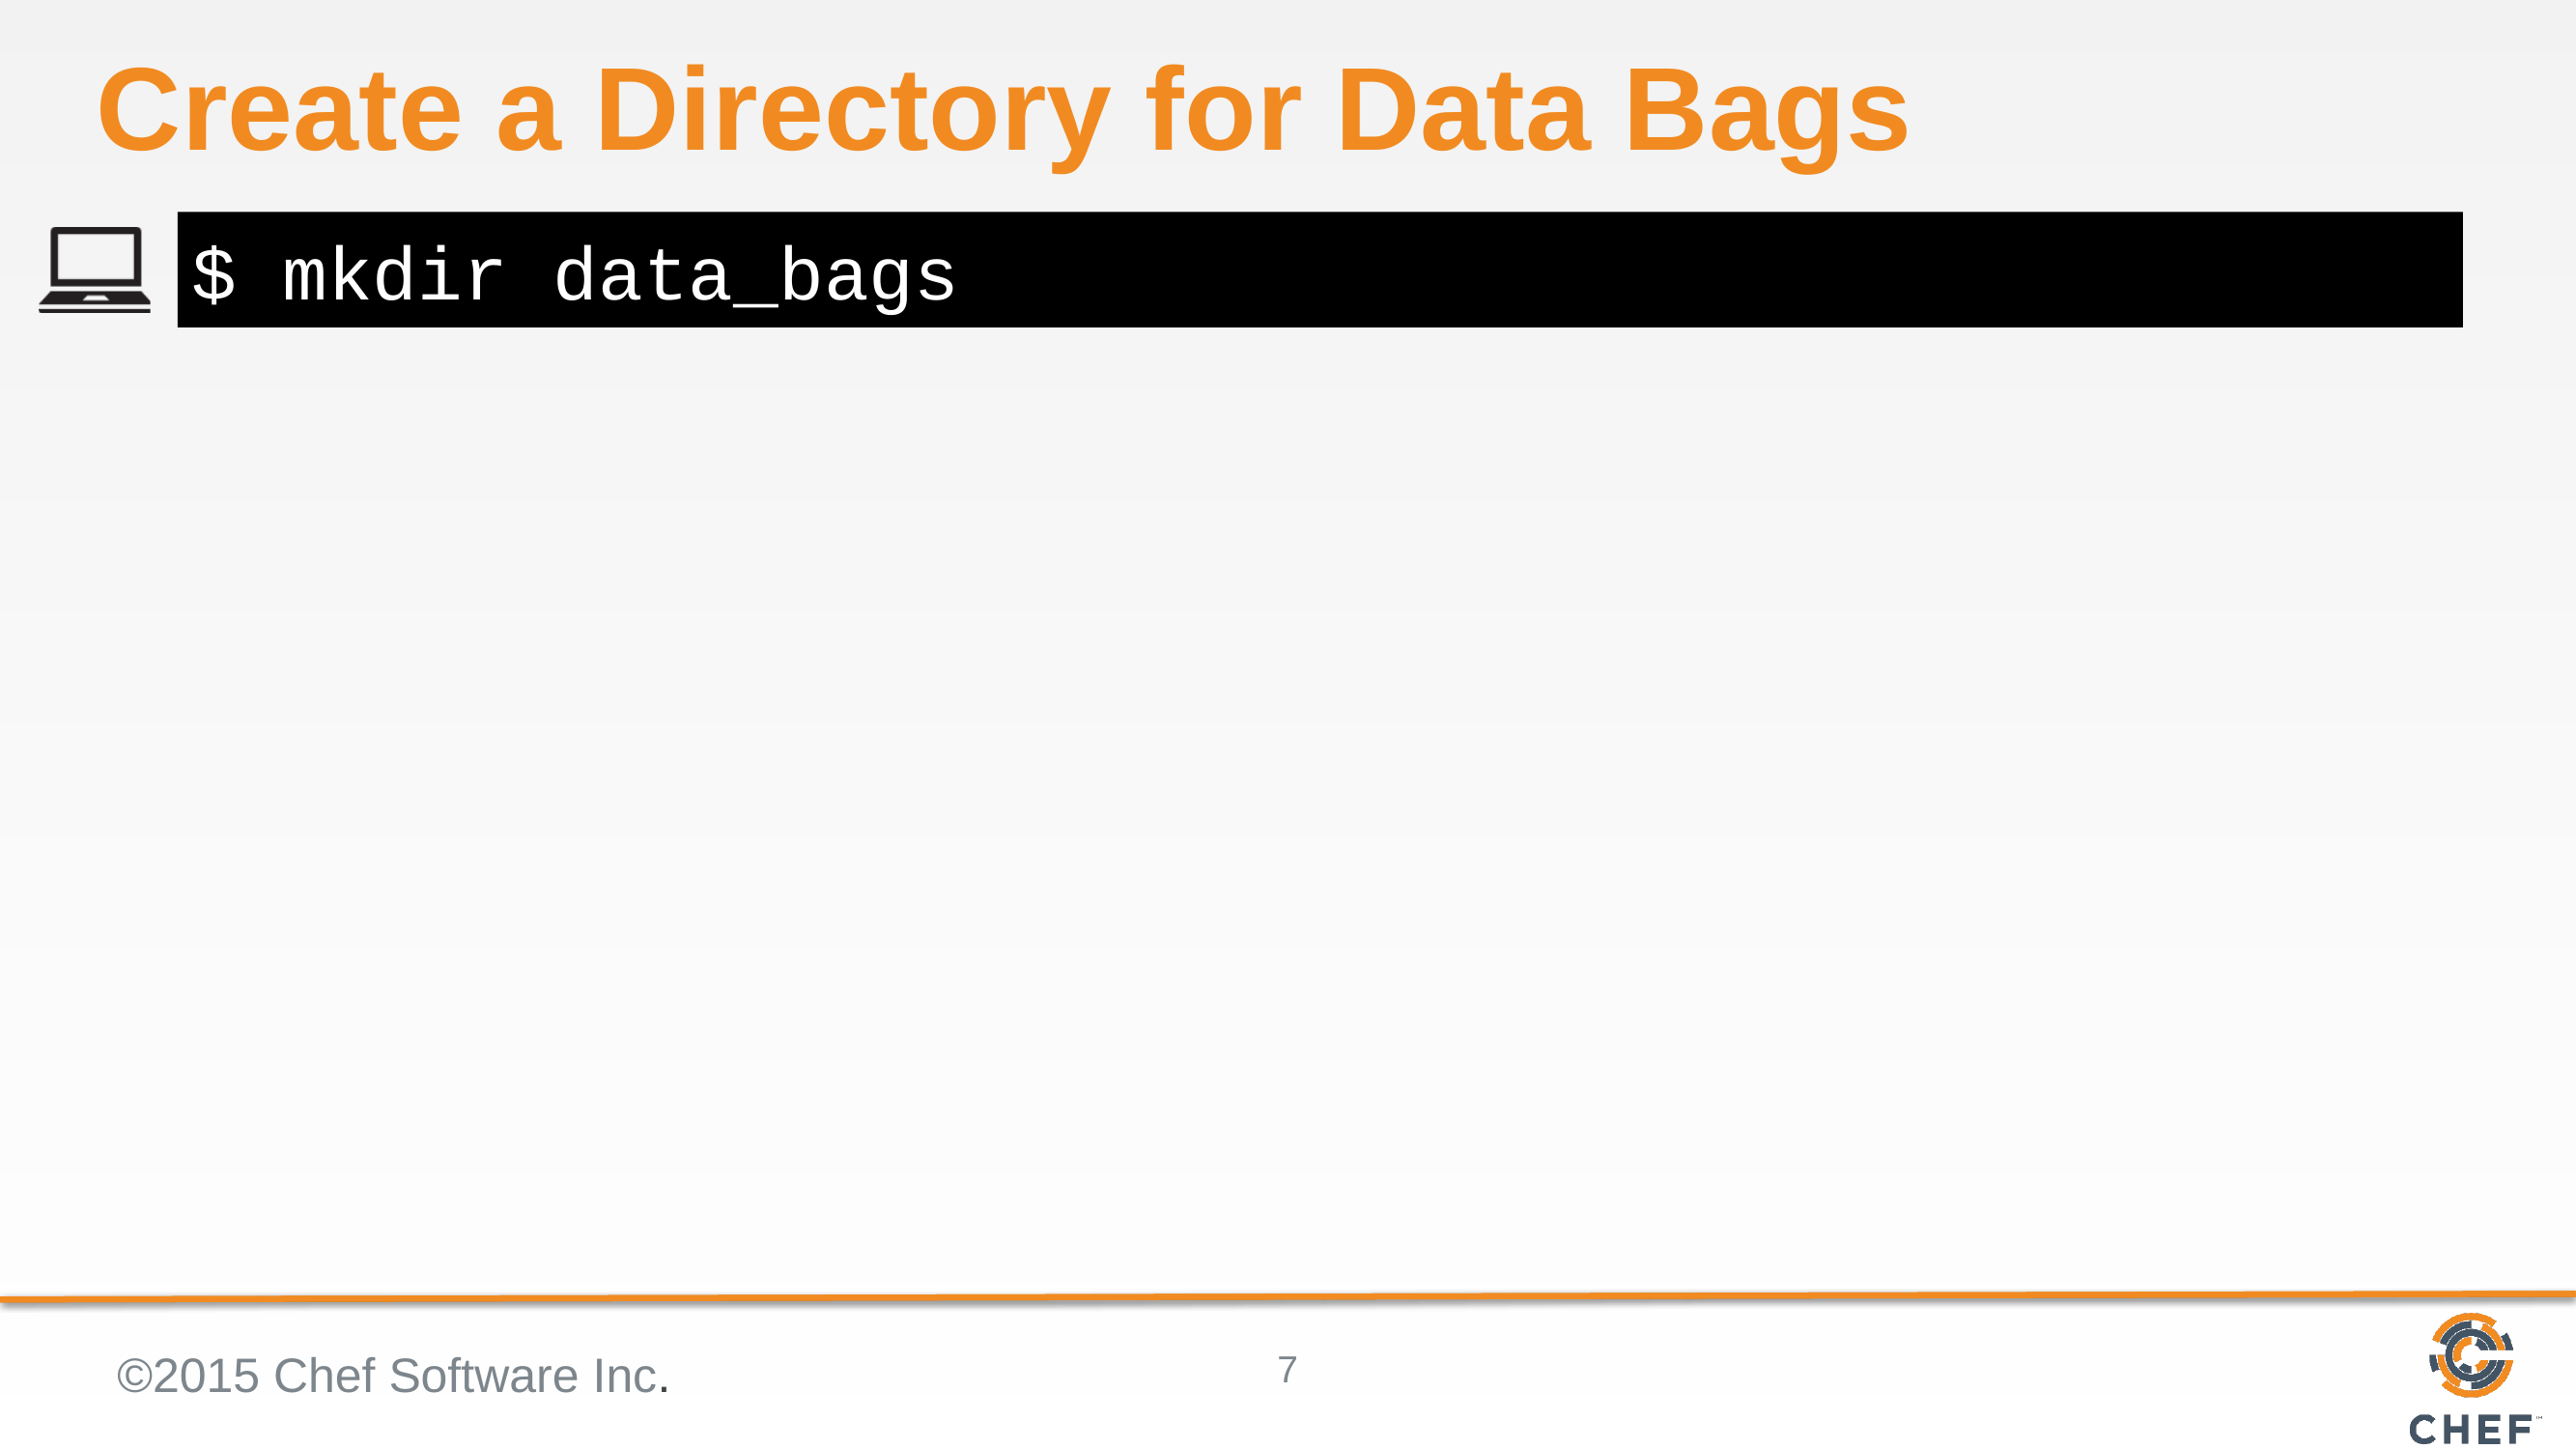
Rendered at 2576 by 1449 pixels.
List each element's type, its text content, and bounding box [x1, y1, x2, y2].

slide_number 7 [1172, 1338, 1403, 1416]
footer ©2015 Chef Software Inc. [102, 1336, 948, 1418]
list $ mkdir data_bags [177, 212, 2463, 327]
picture [2399, 1297, 2550, 1449]
title Create a Directory for Data Bags [96, 48, 2463, 180]
